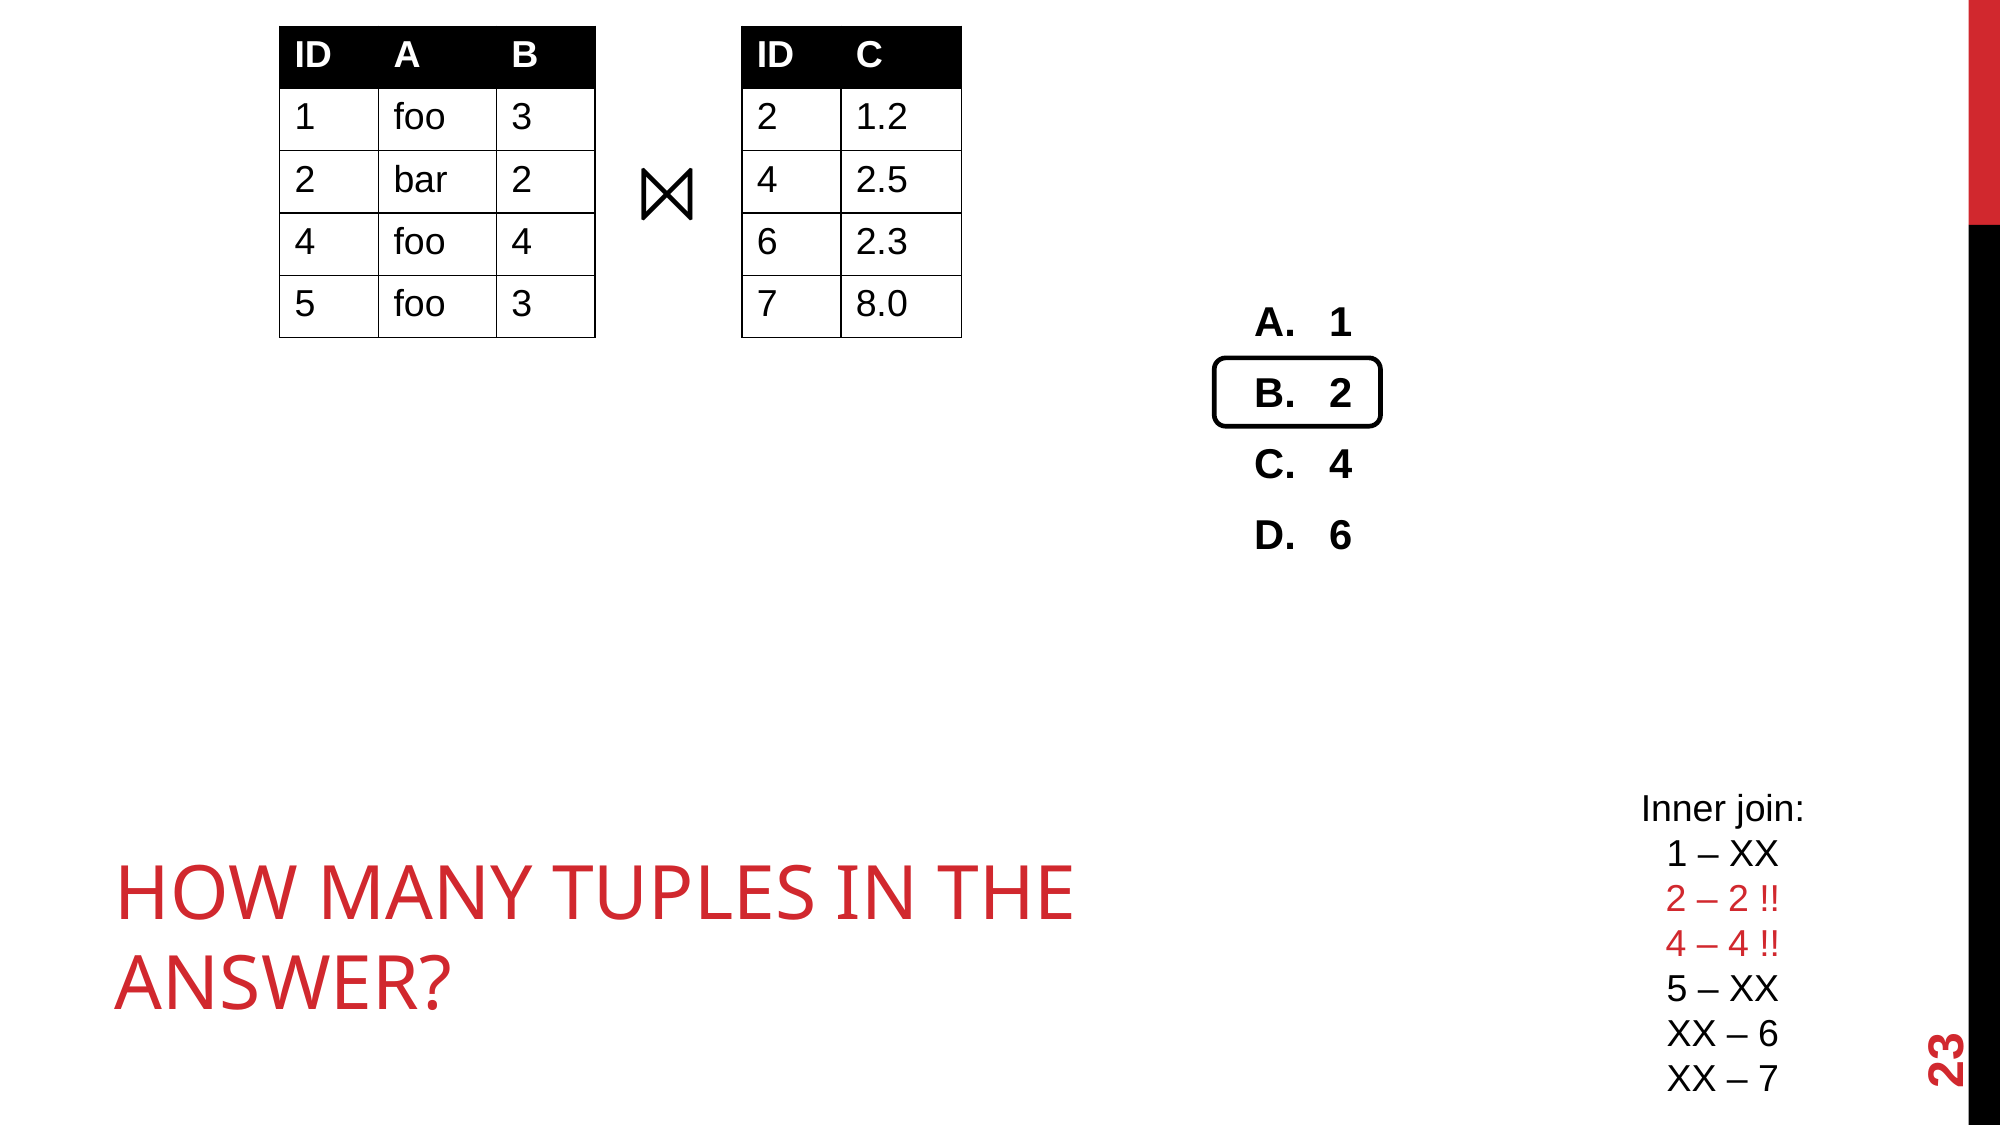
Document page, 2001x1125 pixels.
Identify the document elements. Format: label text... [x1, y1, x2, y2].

table_cell foo [379, 214, 496, 275]
text_box ⨝ [623, 142, 733, 238]
table_cell 4 [497, 214, 594, 275]
table_cell 6 [743, 214, 840, 275]
table_cell foo [379, 89, 496, 150]
table_cell 2.3 [842, 214, 961, 275]
table_cell 4 [743, 151, 840, 212]
text_box Inner join: 1 – XX 2 – 2 !! 4 – 4 !! 5 – XX XX – 6 XX – 7 [1526, 776, 1920, 1107]
table_cell bar [379, 151, 496, 212]
table_cell 2 [497, 151, 594, 212]
text_box 1 2 4 6 [1239, 287, 1767, 1005]
table_cell 3 [497, 89, 594, 150]
table_header C [842, 27, 961, 88]
text_box [1214, 357, 1381, 427]
table_cell 3 [497, 276, 594, 337]
table_header A [379, 27, 496, 88]
slide_number ‹#› [1903, 887, 1984, 1104]
table_header ID [280, 27, 378, 88]
table_cell 1.2 [842, 89, 961, 150]
table_cell 2 [280, 151, 378, 212]
table_cell foo [379, 276, 496, 337]
table_cell 7 [743, 276, 840, 337]
text_box HOW MANY TUPLES IN THE ANSWER? [99, 807, 1367, 1032]
table_header ID [743, 27, 840, 88]
table_cell 4 [280, 214, 378, 275]
table_cell 2 [743, 89, 840, 150]
table_cell 5 [280, 276, 378, 337]
table_header B [497, 27, 594, 88]
table_cell 1 [280, 89, 378, 150]
table_cell 8.0 [842, 276, 961, 337]
table_cell 2.5 [842, 151, 961, 212]
